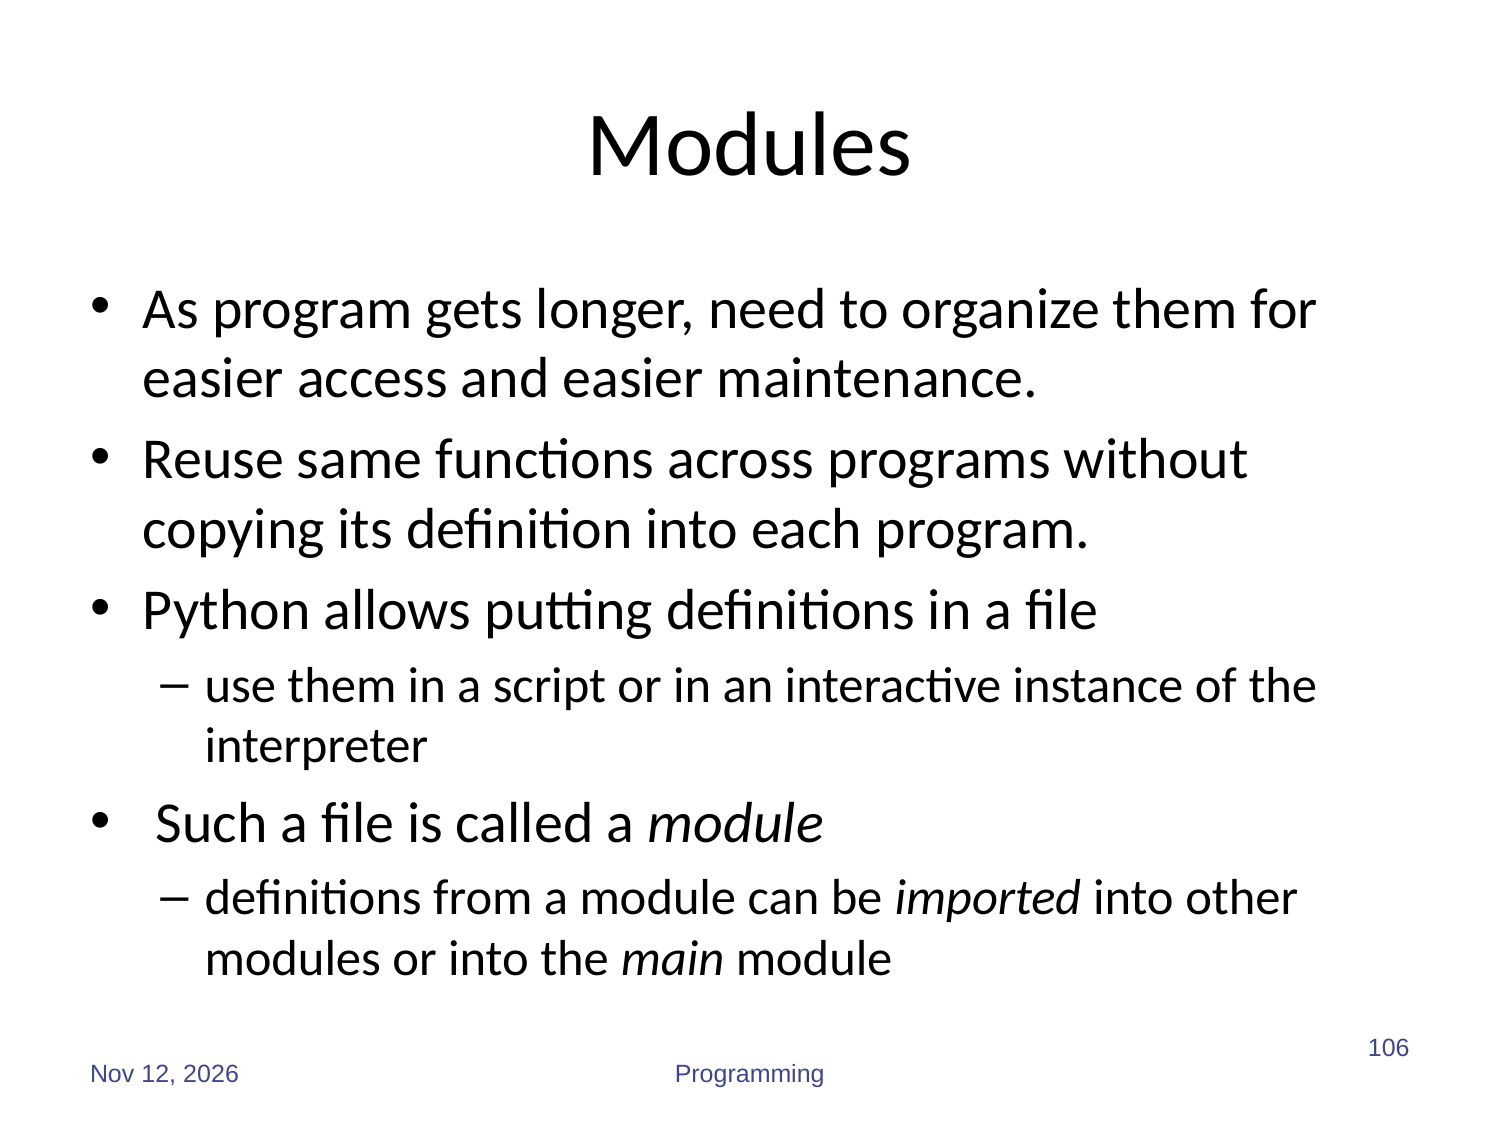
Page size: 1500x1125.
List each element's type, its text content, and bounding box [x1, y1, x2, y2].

footer Programming [512, 1042, 988, 1103]
title Modules [75, 45, 1425, 233]
slide_number Dec-23 [75, 1042, 425, 1103]
slide_number 106 [1074, 1016, 1425, 1077]
list As program gets longer, need to organize them for easier access and easier maintenance. Reuse same functions across programs without copying its definition into each program. Python allows putting definitions in a file use them in a script or in an interactive instance of the interpreter Such a file is called a module definitions from a module can be imported into other modules or into the main module [75, 262, 1425, 1005]
